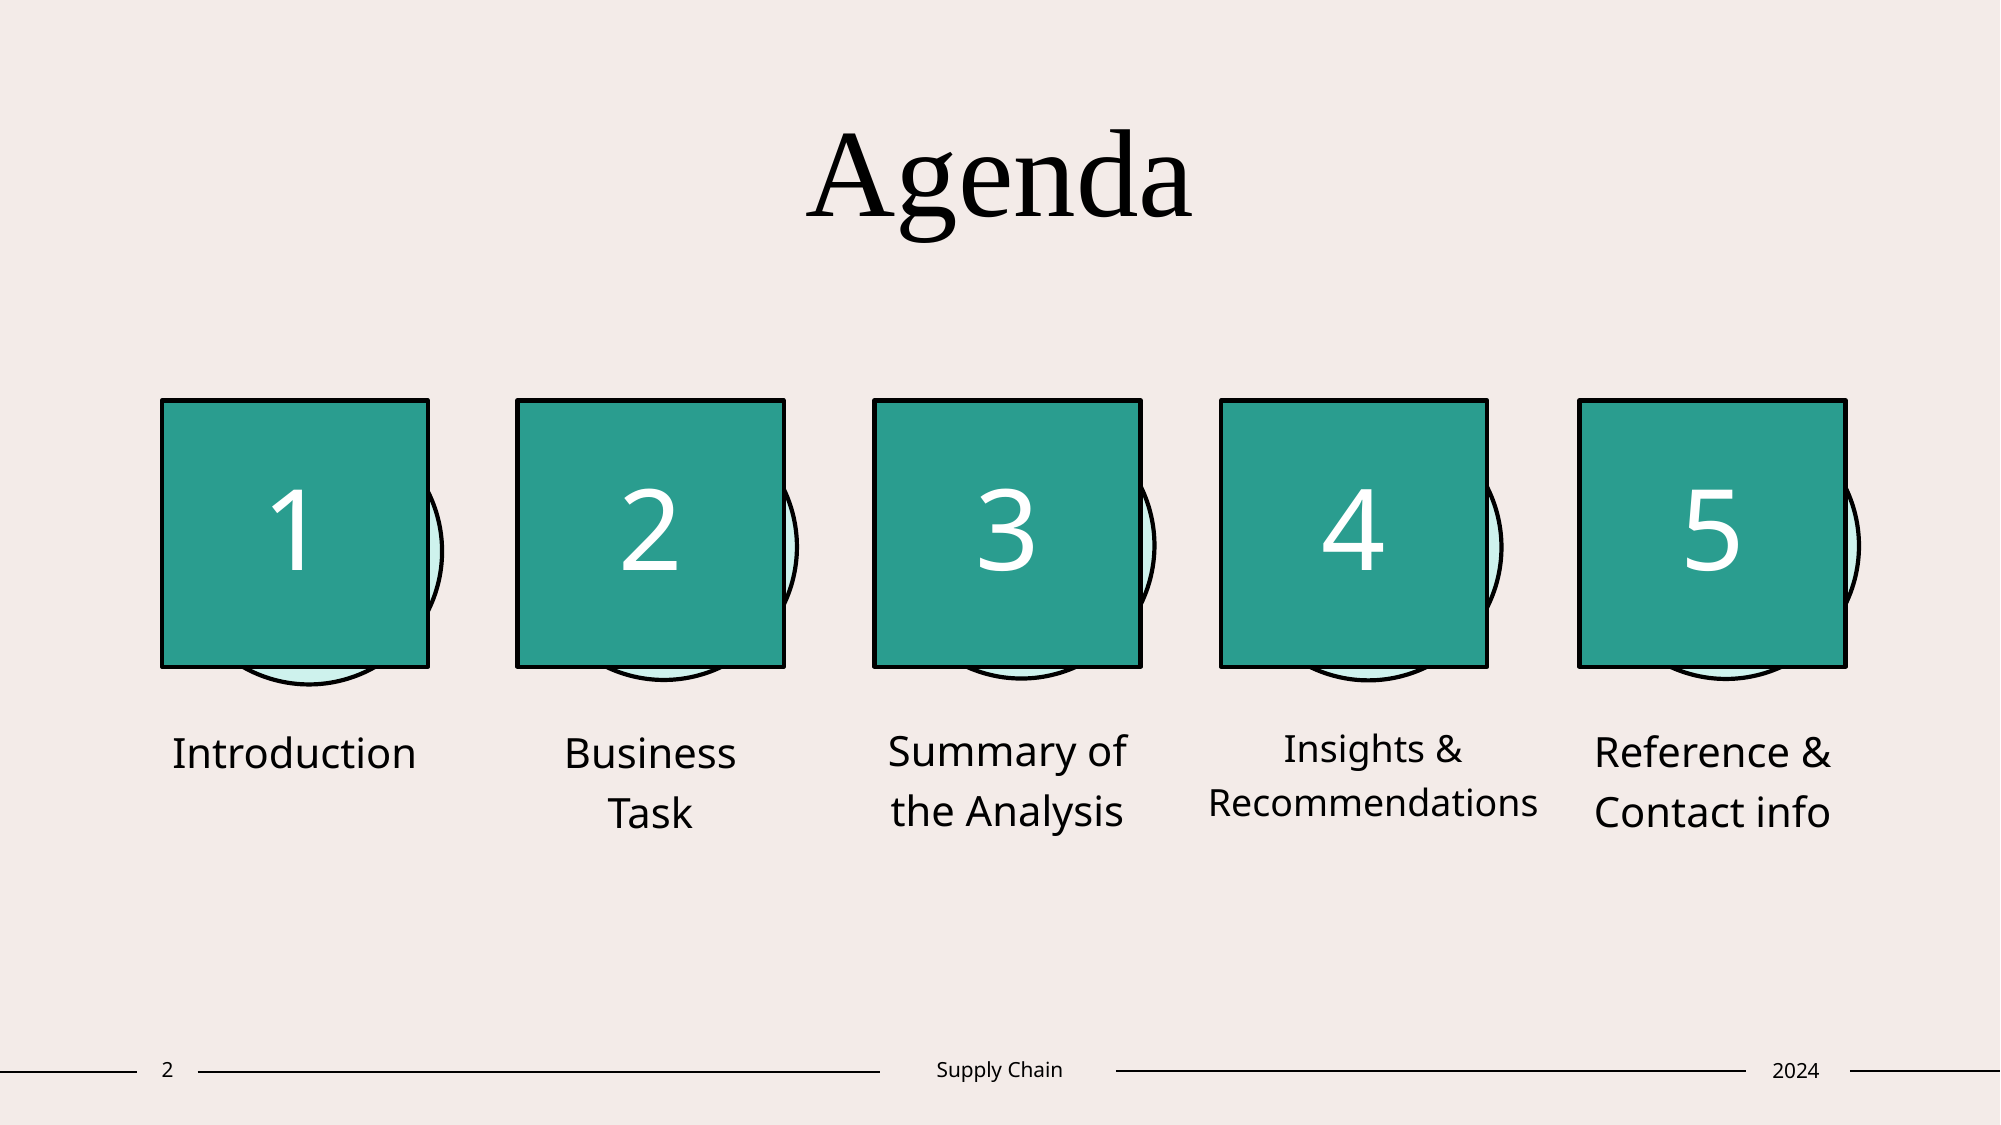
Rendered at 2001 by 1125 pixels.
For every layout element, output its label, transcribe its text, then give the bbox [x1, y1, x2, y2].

list 4 [1219, 398, 1489, 669]
list Introduction [135, 709, 455, 813]
list Insights & Recommendations [1167, 708, 1552, 813]
list 3 [872, 398, 1143, 669]
list 5 [1577, 398, 1848, 669]
slide_number 2024 [1743, 1050, 1849, 1091]
slide_number 2 [137, 1050, 198, 1091]
list 1 [160, 398, 430, 669]
list 2 [515, 398, 786, 669]
list Summary of the Analysis [847, 707, 1168, 812]
footer Supply Chain [879, 1050, 1120, 1091]
title Agenda [187, 83, 1813, 251]
list Business Task [490, 709, 811, 814]
list Reference & Contact info [1552, 708, 1873, 813]
